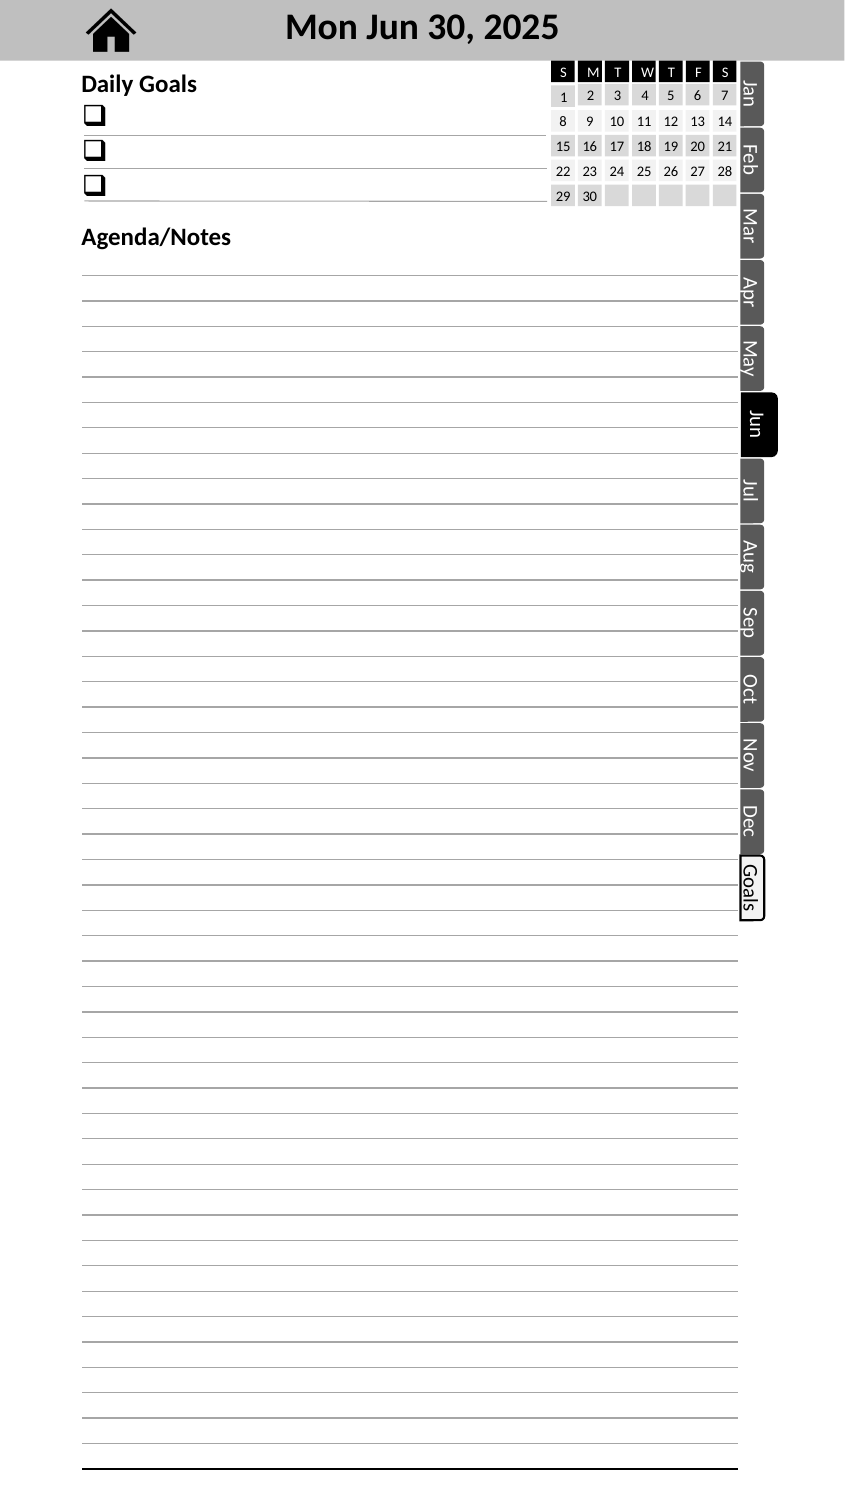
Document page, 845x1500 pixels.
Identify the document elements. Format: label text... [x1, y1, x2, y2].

list Mon Jun 30, 2025 [190, 0, 655, 61]
picture [82, 1, 140, 59]
